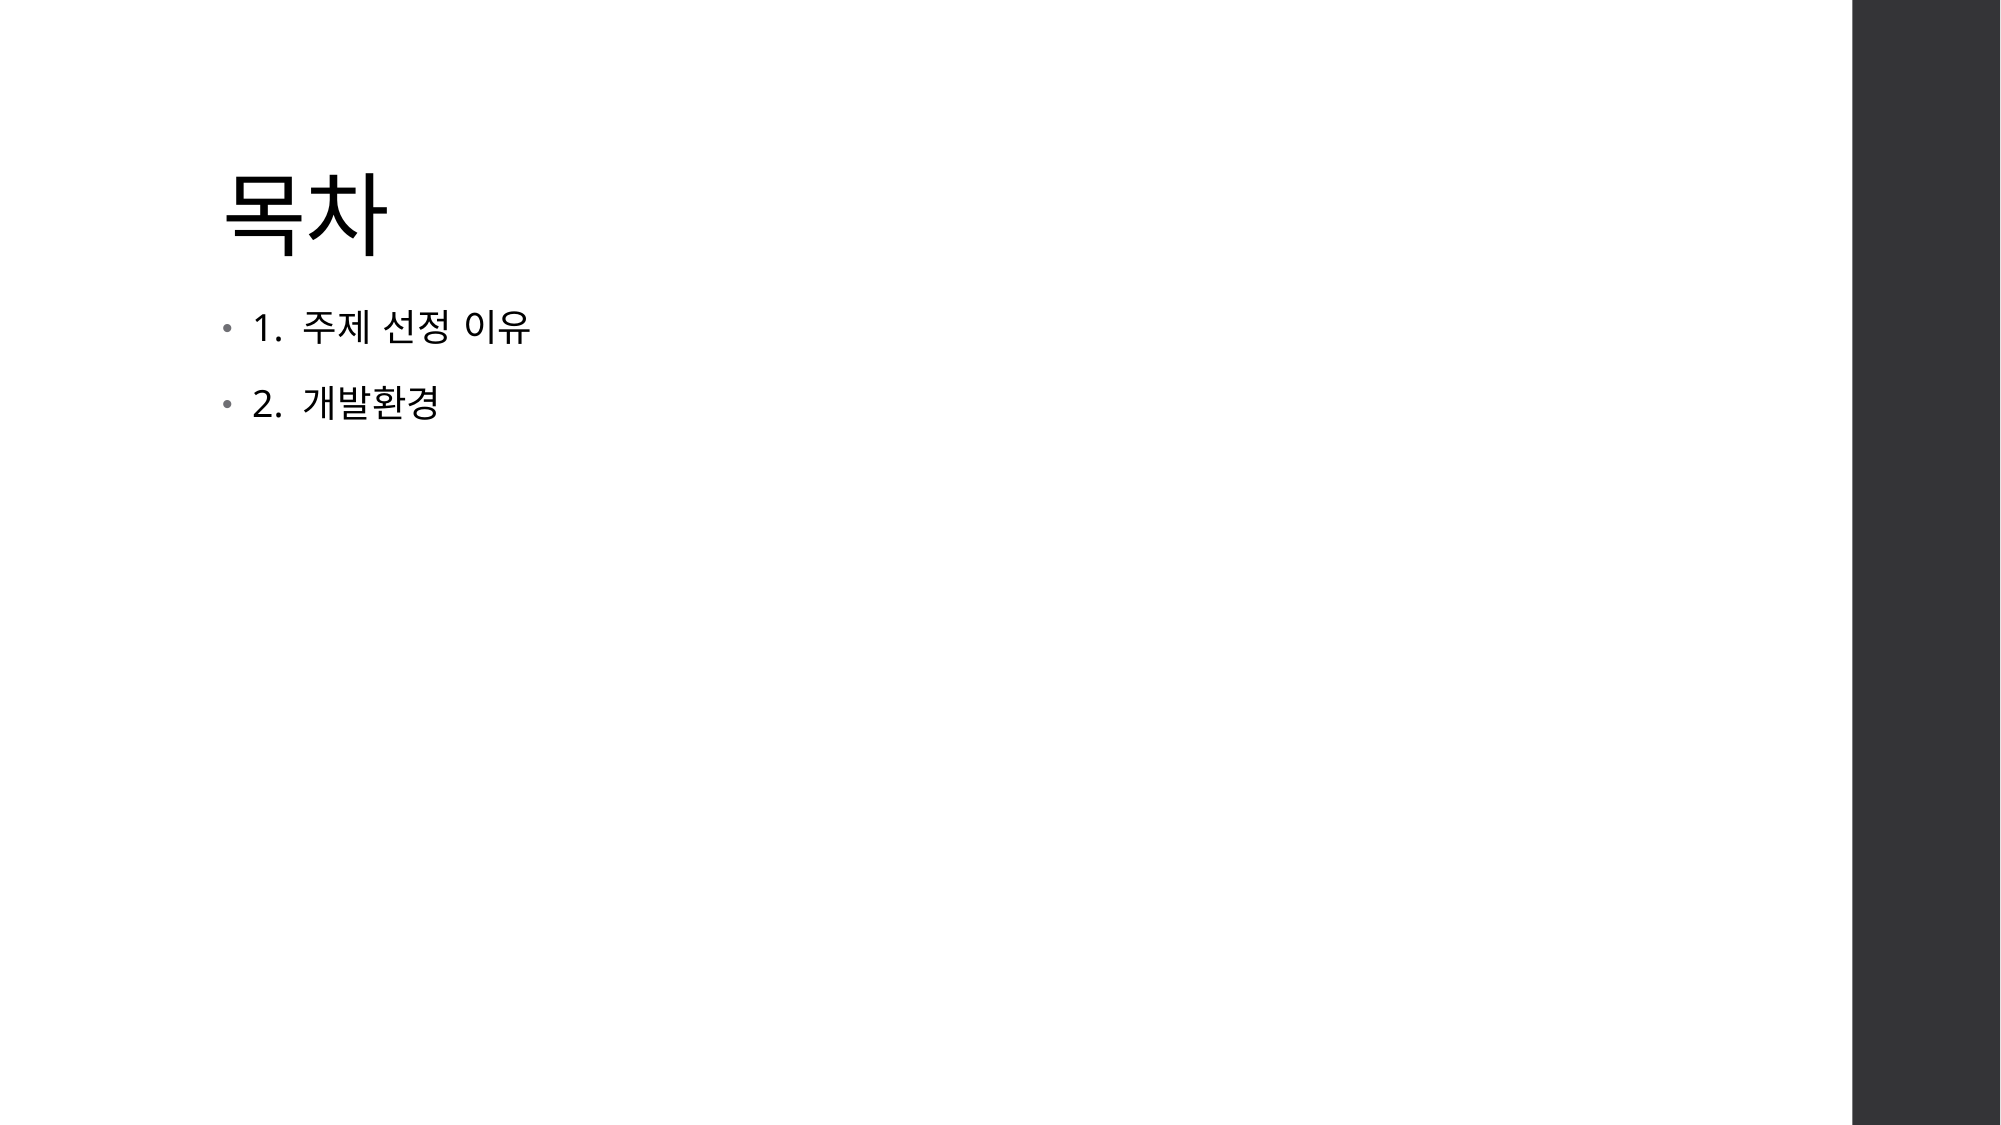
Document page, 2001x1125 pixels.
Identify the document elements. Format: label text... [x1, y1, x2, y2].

list 1. 주제 선정 이유 2. 개발환경 [206, 299, 1617, 1014]
title 목차 [206, 60, 1797, 278]
